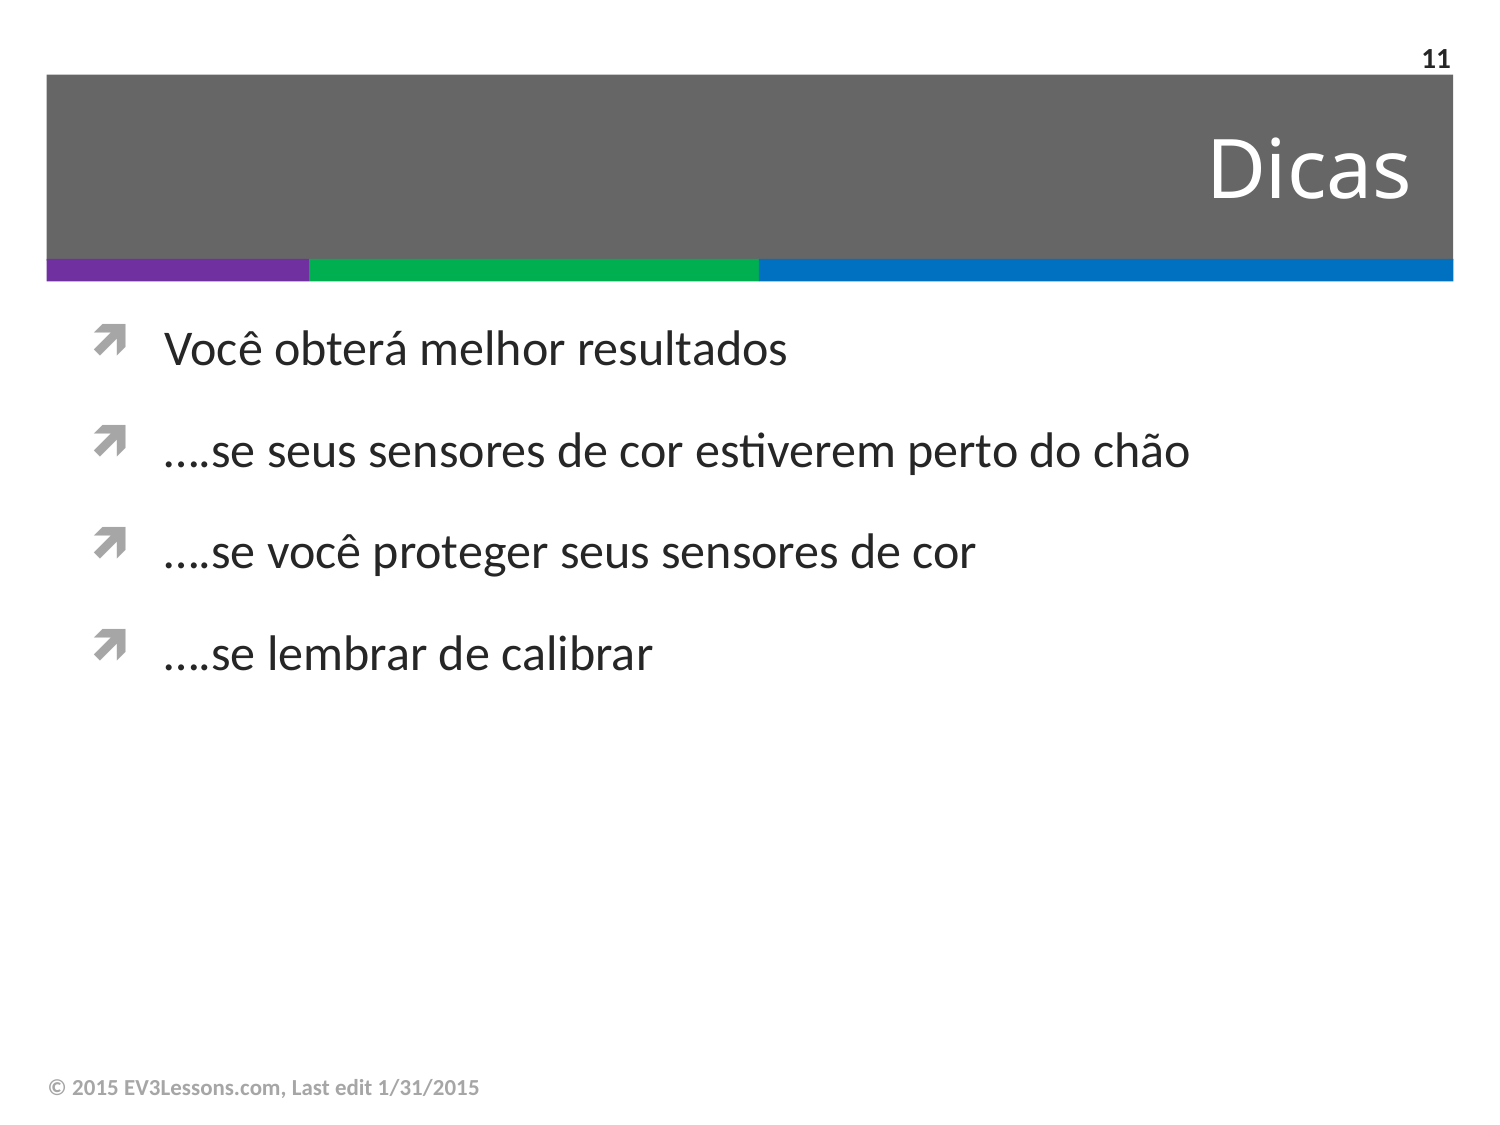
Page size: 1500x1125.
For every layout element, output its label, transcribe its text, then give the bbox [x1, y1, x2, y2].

slide_number 11 [1362, 27, 1466, 87]
list Você obterá melhor resultados ….se seus sensores de cor estiverem perto do chão ….se você proteger seus sensores de cor ….se lembrar de calibrar [75, 308, 1428, 1026]
title Dicas [75, 108, 1428, 224]
footer © 2015 EV3Lessons.com, Last edit 1/31/2015 [32, 1055, 1038, 1116]
